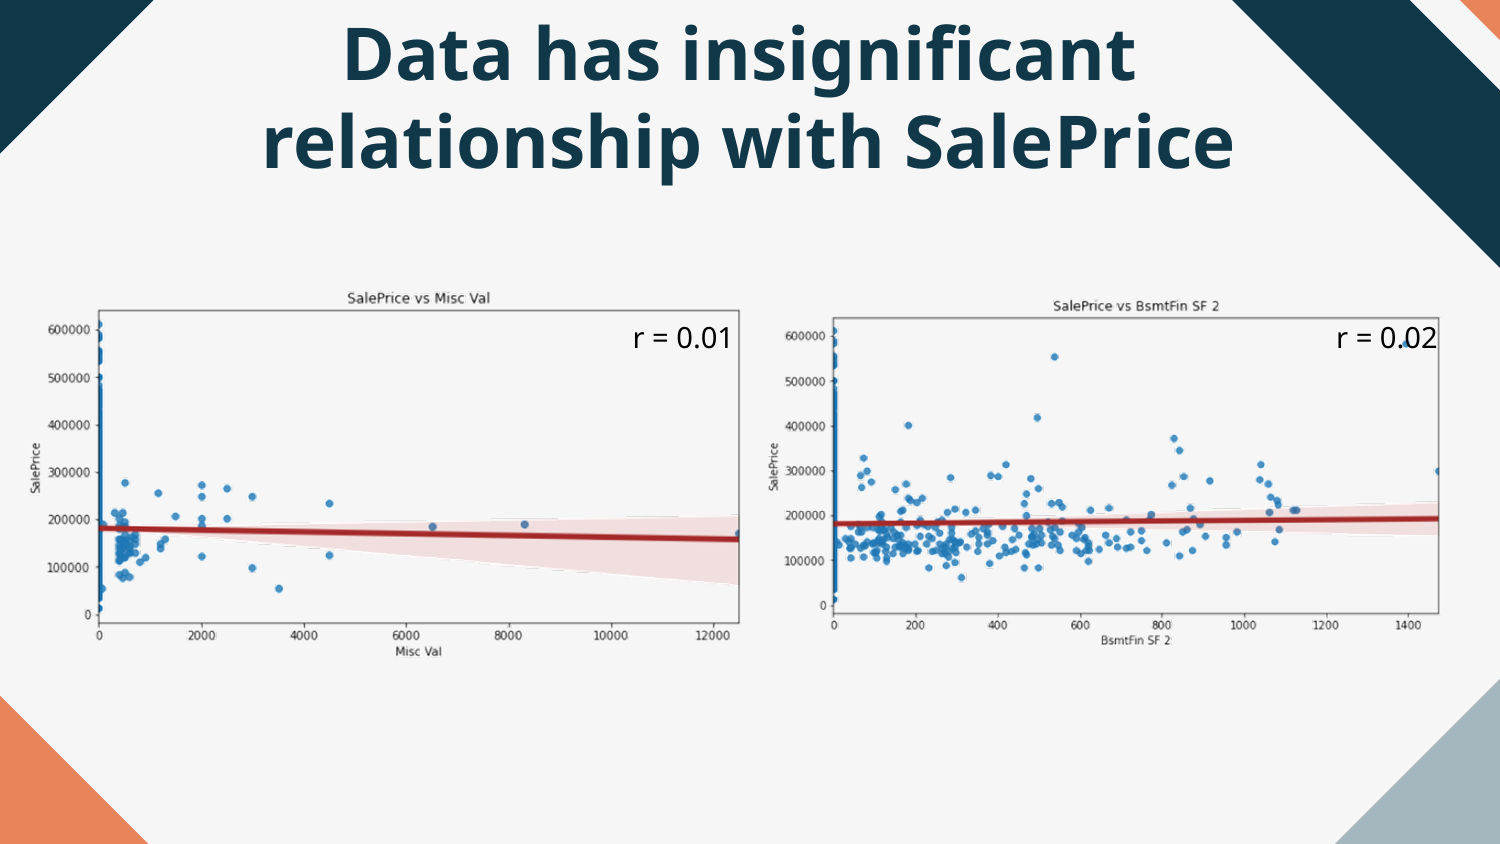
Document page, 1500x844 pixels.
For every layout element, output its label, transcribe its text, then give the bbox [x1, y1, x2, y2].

title Data has insignificant relationship with SalePrice [50, 48, 1448, 143]
picture [22, 277, 1478, 666]
